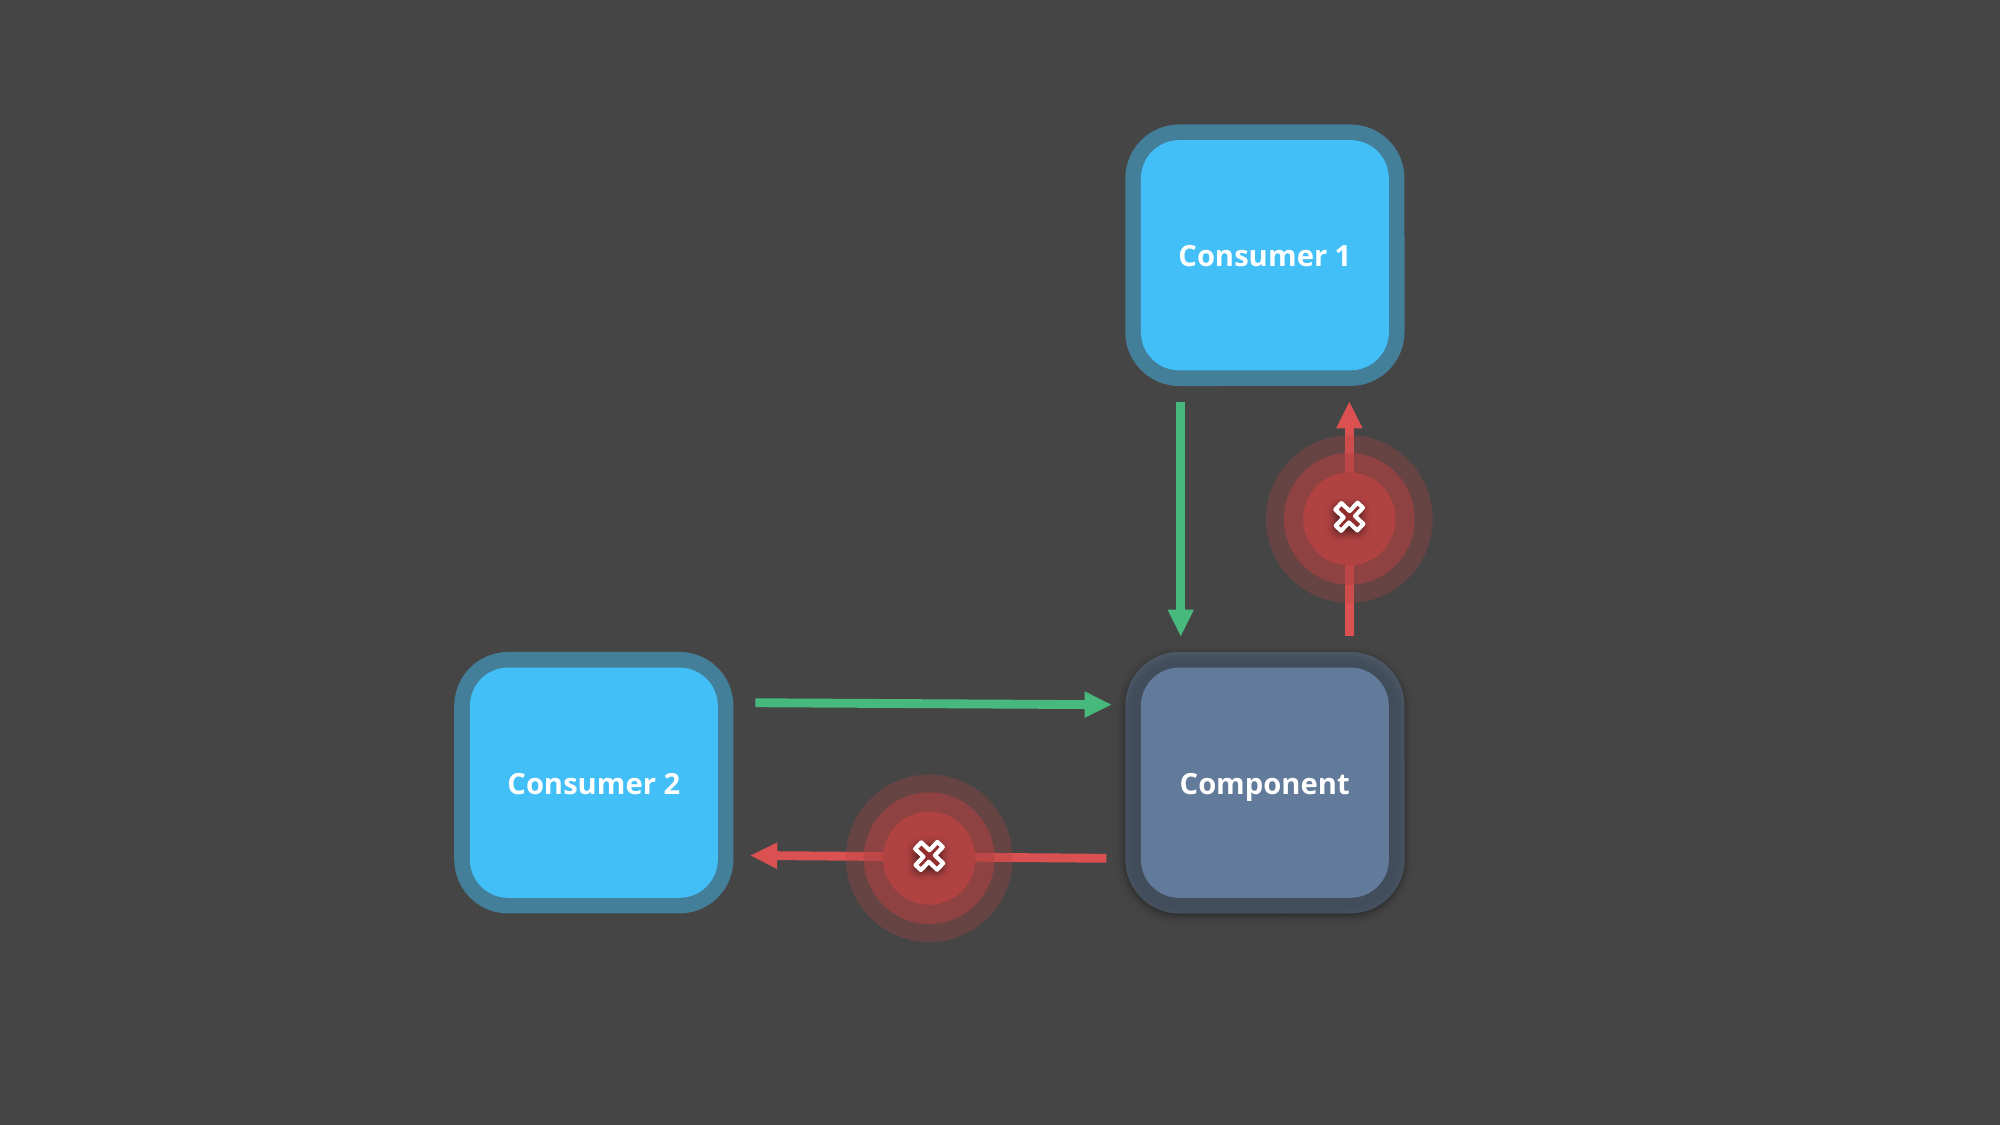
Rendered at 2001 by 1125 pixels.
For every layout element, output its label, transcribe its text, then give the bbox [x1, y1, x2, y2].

text_box Consumer 1 [1139, 139, 1390, 372]
text_box Component [1140, 667, 1389, 898]
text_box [1303, 472, 1396, 566]
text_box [750, 855, 883, 859]
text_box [883, 811, 976, 905]
text_box Consumer 2 [468, 666, 719, 899]
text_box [976, 855, 1107, 859]
